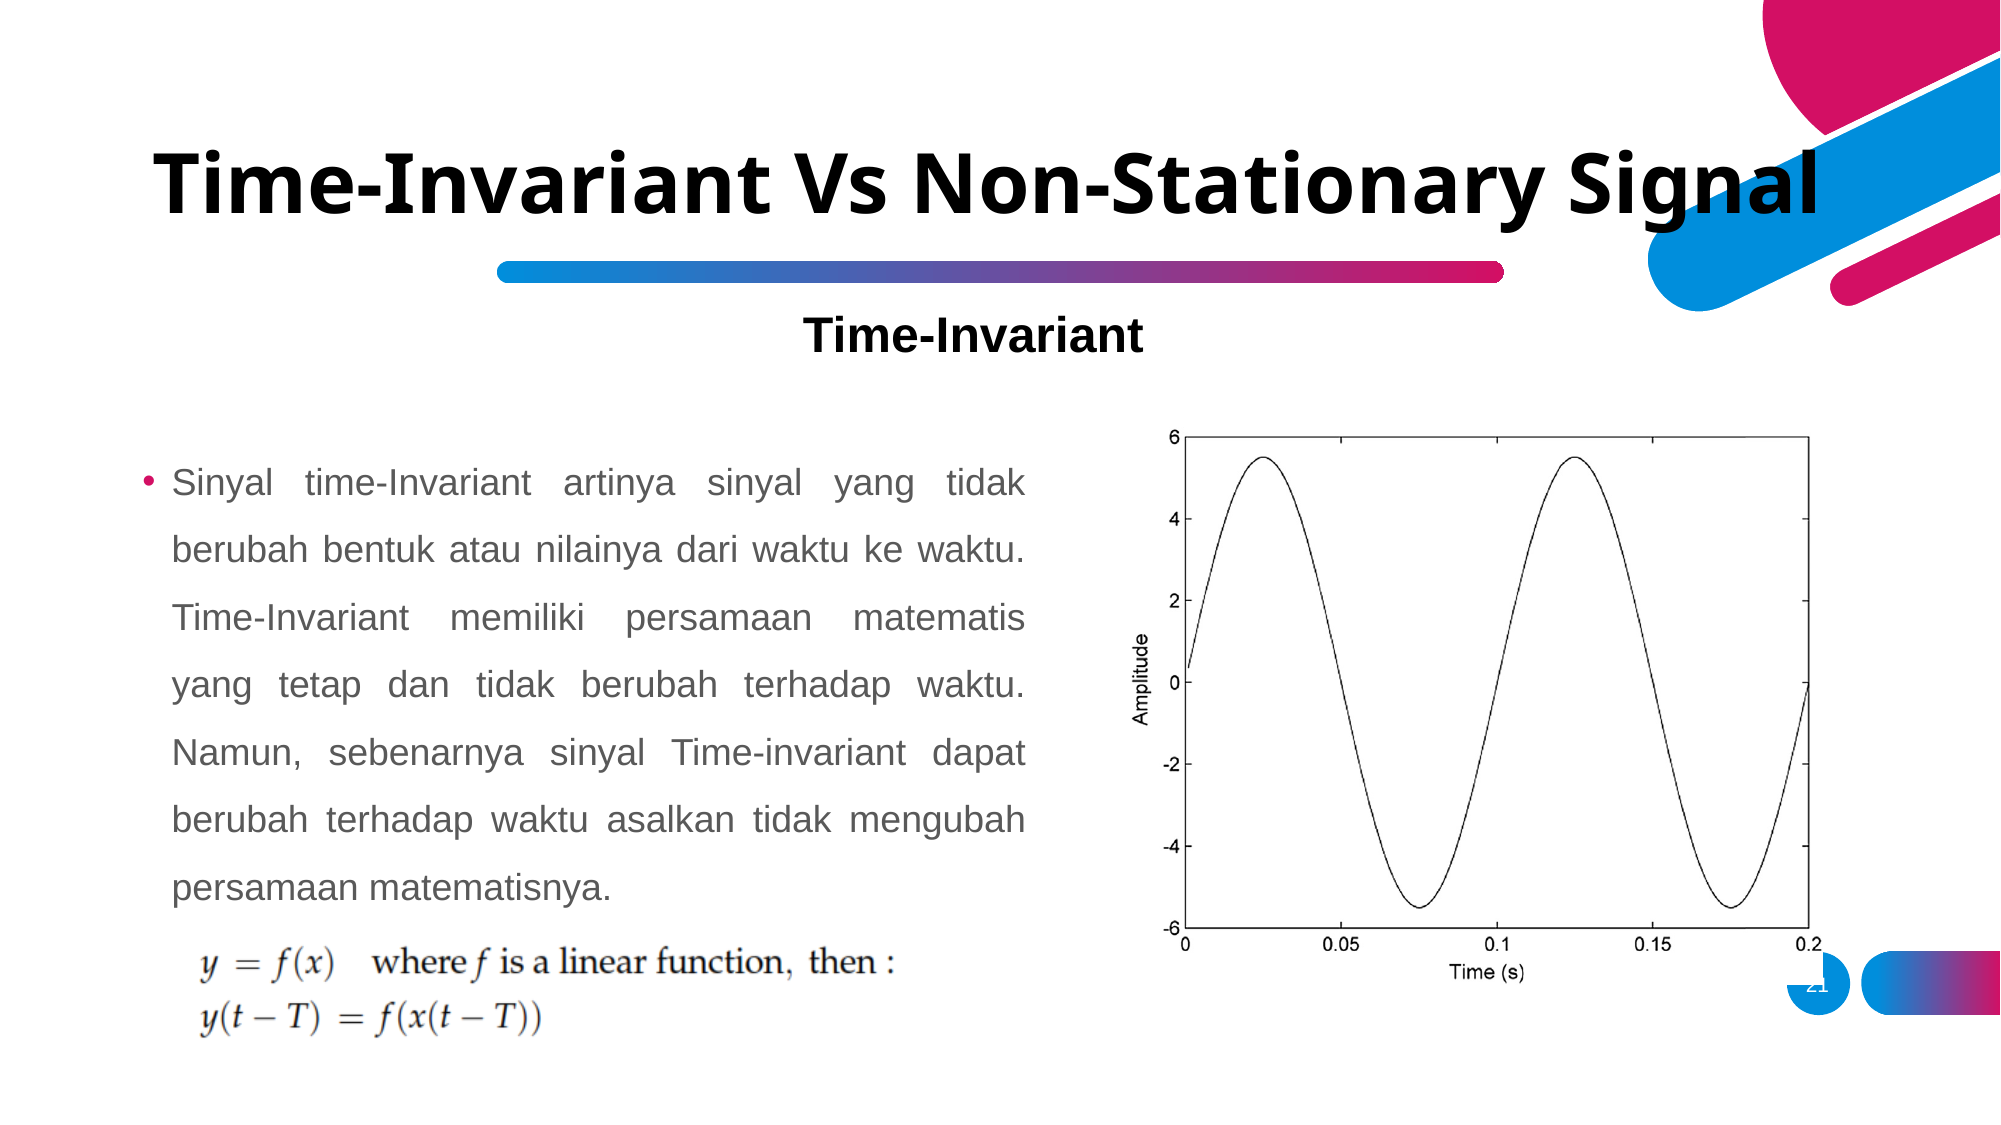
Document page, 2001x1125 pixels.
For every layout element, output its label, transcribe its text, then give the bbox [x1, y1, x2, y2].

slide_number 21 [1772, 954, 1863, 1015]
text_box Sinyal time-Invariant artinya sinyal yang tidak berubah bentuk atau nilainya dari waktu ke waktu. Time-Invariant memiliki persamaan matematis yang tetap dan tidak berubah terhadap waktu. Namun, sebenarnya sinyal Time-invariant dapat berubah terhadap waktu asalkan tidak mengubah persamaan matematisnya. [127, 427, 1041, 874]
title Time-Invariant Vs Non-Stationary Signal [136, 128, 1862, 240]
text_box Time-Invariant [788, 295, 1160, 371]
picture [177, 942, 916, 1052]
picture [1130, 427, 1823, 985]
